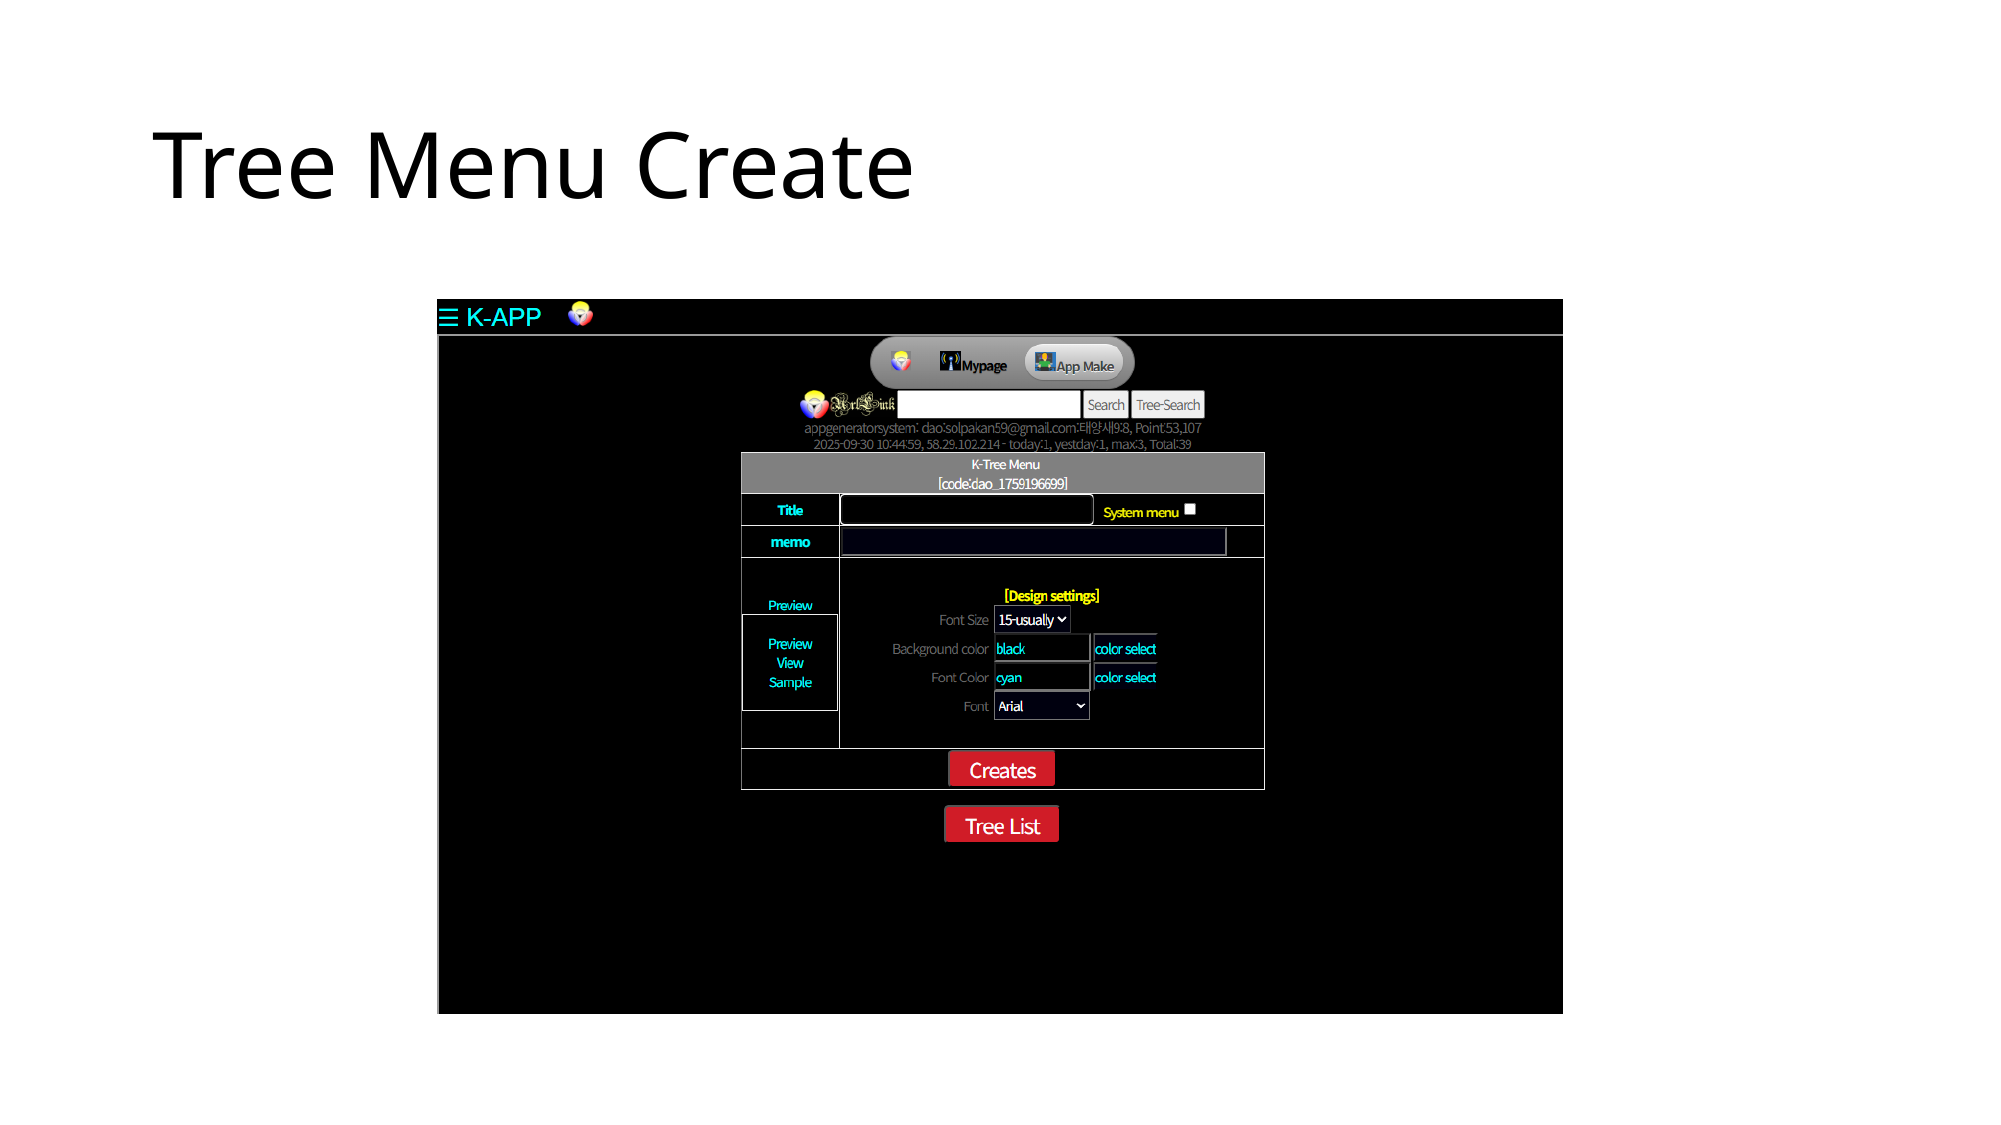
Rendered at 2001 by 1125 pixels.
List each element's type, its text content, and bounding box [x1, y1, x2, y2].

title Tree Menu Create [137, 59, 1863, 278]
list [437, 299, 1563, 1014]
